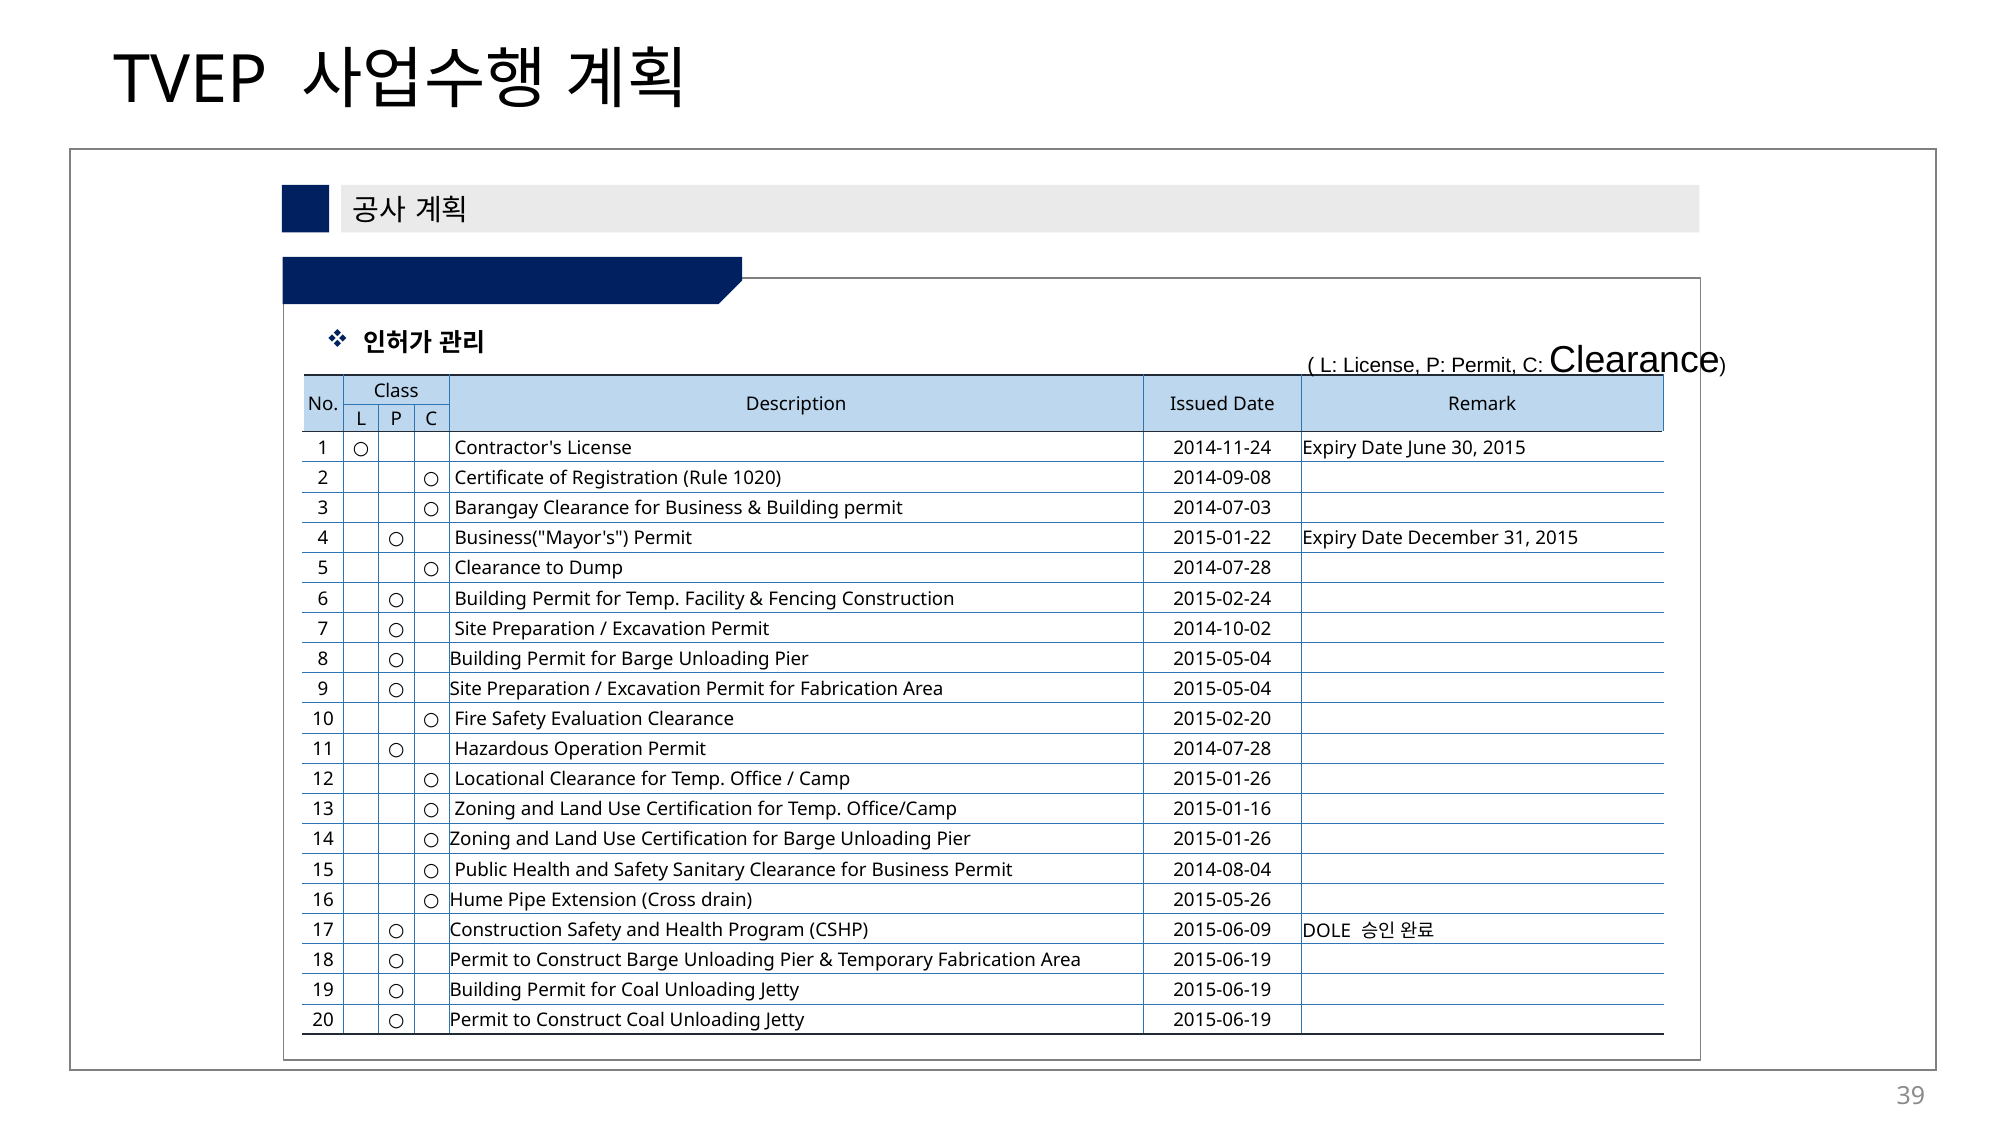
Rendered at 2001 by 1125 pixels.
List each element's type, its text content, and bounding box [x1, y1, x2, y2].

table_cell 2015-06-09 [1144, 914, 1301, 943]
table_cell 16 [304, 884, 343, 913]
table_cell 5 [304, 553, 343, 582]
table_cell 11 [304, 734, 343, 763]
table_cell ○ [415, 794, 449, 823]
slide_number 39 [1867, 1070, 1955, 1123]
table_cell 15 [304, 854, 343, 883]
table_cell Fire Safety Evaluation Clearance [450, 703, 1143, 733]
table_cell [1302, 553, 1662, 582]
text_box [281, 184, 1700, 233]
table_cell [415, 974, 449, 1004]
table_cell 18 [304, 944, 343, 973]
table_cell ○ [415, 884, 449, 913]
table_cell [344, 764, 378, 793]
table_cell 2015-01-16 [1144, 794, 1301, 823]
table_cell 4 [304, 523, 343, 552]
table_cell [415, 914, 449, 943]
text_box ( L: License, P: Permit, C: Clearance) [1292, 328, 1742, 388]
table_cell 14 [304, 824, 343, 853]
table_cell [344, 914, 378, 943]
table_cell [379, 824, 414, 853]
table_cell 8 [304, 643, 343, 672]
table_cell [1302, 613, 1662, 642]
table_cell 3 [304, 493, 343, 522]
table_cell 2014-10-02 [1144, 613, 1301, 642]
table_cell [379, 493, 414, 522]
table_cell [344, 493, 378, 522]
table_cell ○ [379, 944, 414, 973]
table_cell ○ [415, 462, 449, 492]
table_cell ○ [415, 703, 449, 733]
table_cell L [344, 405, 378, 431]
table_cell [1302, 884, 1662, 913]
table_cell Zoning and Land Use Certification for Temp. Office/Camp [450, 794, 1143, 823]
table_cell ○ [415, 493, 449, 522]
table_cell 19 [304, 974, 343, 1004]
table_cell [415, 944, 449, 973]
table_cell 2014-09-08 [1144, 462, 1301, 492]
table_cell [1302, 493, 1662, 522]
text_box [283, 278, 1701, 1061]
table_cell 10 [304, 703, 343, 733]
table_cell [379, 553, 414, 582]
table_cell 2014-07-28 [1144, 553, 1301, 582]
table_cell [379, 854, 414, 883]
table_cell [1302, 854, 1662, 883]
table_header Description [450, 376, 1143, 431]
table_cell 12 [304, 764, 343, 793]
table_cell ○ [379, 974, 414, 1004]
table_cell [1302, 824, 1662, 853]
table_cell Hazardous Operation Permit [450, 734, 1143, 763]
table_cell [415, 613, 449, 642]
table_cell Construction Safety and Health Program (CSHP) [450, 914, 1143, 943]
table_cell C [415, 405, 449, 431]
table_cell 6 [304, 583, 343, 612]
table_cell 2015-01-22 [1144, 523, 1301, 552]
table_cell Barangay Clearance for Business & Building permit [450, 493, 1143, 522]
table_cell ○ [415, 553, 449, 582]
table_cell 2015-05-04 [1144, 643, 1301, 672]
table_cell [344, 734, 378, 763]
table_cell ○ [379, 734, 414, 763]
table_cell 2015-01-26 [1144, 824, 1301, 853]
table_cell [344, 673, 378, 702]
table_cell P [379, 405, 414, 431]
table_cell Site Preparation / Excavation Permit for Fabrication Area [450, 673, 1143, 702]
table_cell [344, 523, 378, 552]
table_cell [1302, 643, 1662, 672]
table_cell [1302, 462, 1662, 492]
table_cell Expiry Date December 31, 2015 [1302, 523, 1662, 552]
table_cell [1302, 1005, 1662, 1033]
table_cell [1302, 764, 1662, 793]
table_cell [344, 553, 378, 582]
table_cell ○ [379, 914, 414, 943]
table_cell DOLE 승인 완료 [1302, 914, 1662, 943]
table_cell [415, 523, 449, 552]
table_cell [344, 1005, 378, 1033]
table_cell ○ [344, 432, 378, 461]
table_cell 2015-02-24 [1144, 583, 1301, 612]
table_cell [1302, 944, 1662, 973]
table_cell 17 [304, 914, 343, 943]
table_cell [415, 1005, 449, 1033]
table_cell 1 [304, 432, 343, 461]
table_cell Site Preparation / Excavation Permit [450, 613, 1143, 642]
table_cell Building Permit for Barge Unloading Pier [450, 643, 1143, 672]
table_cell Contractor's License [450, 432, 1143, 461]
table_cell 2014-07-03 [1144, 493, 1301, 522]
table_cell [415, 734, 449, 763]
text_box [282, 255, 808, 305]
table_cell ○ [415, 854, 449, 883]
table_cell 2014-08-04 [1144, 854, 1301, 883]
table_cell ○ [379, 643, 414, 672]
table_cell 2015-06-19 [1144, 1005, 1301, 1033]
table_cell [1302, 703, 1662, 733]
table_cell ○ [415, 764, 449, 793]
table_cell [344, 854, 378, 883]
table_cell Business("Mayor's") Permit [450, 523, 1143, 552]
table_cell [379, 462, 414, 492]
table_cell 13 [304, 794, 343, 823]
table_cell 2 [304, 462, 343, 492]
table_cell [379, 764, 414, 793]
table_cell ○ [379, 583, 414, 612]
table_cell [344, 643, 378, 672]
table_cell [344, 884, 378, 913]
table_cell Locational Clearance for Temp. Office / Camp [450, 764, 1143, 793]
table_cell [415, 432, 449, 461]
table_cell [379, 432, 414, 461]
table_header No. [304, 376, 343, 431]
table_cell Certificate of Registration (Rule 1020) [450, 462, 1143, 492]
text_box 인허가 관리 [311, 318, 1306, 364]
table_cell [415, 583, 449, 612]
table_cell Permit to Construct Coal Unloading Jetty [450, 1005, 1143, 1033]
table_cell Building Permit for Temp. Facility & Fencing Construction [450, 583, 1143, 612]
table_header Class [344, 376, 449, 404]
table_cell 7 [304, 613, 343, 642]
table_cell [344, 583, 378, 612]
table_header Issued Date [1144, 376, 1301, 431]
table_cell Clearance to Dump [450, 553, 1143, 582]
table_cell [1302, 673, 1662, 702]
table_cell ○ [379, 523, 414, 552]
table_cell [1302, 974, 1662, 1004]
table_cell [344, 824, 378, 853]
table_cell 2014-07-28 [1144, 734, 1301, 763]
table_cell 2015-06-19 [1144, 944, 1301, 973]
table_cell Building Permit for Coal Unloading Jetty [450, 974, 1143, 1004]
table_cell [344, 462, 378, 492]
table_cell [1302, 734, 1662, 763]
table_cell 20 [304, 1005, 343, 1033]
table_cell Zoning and Land Use Certification for Barge Unloading Pier [450, 824, 1143, 853]
table_cell [415, 643, 449, 672]
table_cell 2015-05-04 [1144, 673, 1301, 702]
table_cell ○ [379, 613, 414, 642]
table_cell [1302, 583, 1662, 612]
table_cell [344, 703, 378, 733]
table_cell 2015-01-26 [1144, 764, 1301, 793]
table_cell [344, 974, 378, 1004]
table_cell [344, 794, 378, 823]
table_cell 2015-05-26 [1144, 884, 1301, 913]
table_cell [344, 944, 378, 973]
table_cell 2015-06-19 [1144, 974, 1301, 1004]
table_cell ○ [415, 824, 449, 853]
table_cell [379, 703, 414, 733]
table_cell [344, 613, 378, 642]
table_cell [379, 794, 414, 823]
table_cell Public Health and Safety Sanitary Clearance for Business Permit [450, 854, 1143, 883]
table_cell [1302, 794, 1662, 823]
table_header Remark [1302, 388, 1663, 431]
table_cell [379, 884, 414, 913]
table_cell Expiry Date June 30, 2015 [1302, 432, 1662, 461]
table_cell 2015-02-20 [1144, 703, 1301, 733]
table_cell ○ [379, 673, 414, 702]
table_cell 9 [304, 673, 343, 702]
table_cell 2014-11-24 [1144, 432, 1301, 461]
table_cell ○ [379, 1005, 414, 1033]
table_cell Permit to Construct Barge Unloading Pier & Temporary Fabrication Area [450, 944, 1143, 973]
table_cell [415, 673, 449, 702]
table_cell Hume Pipe Extension (Cross drain) [450, 884, 1143, 913]
